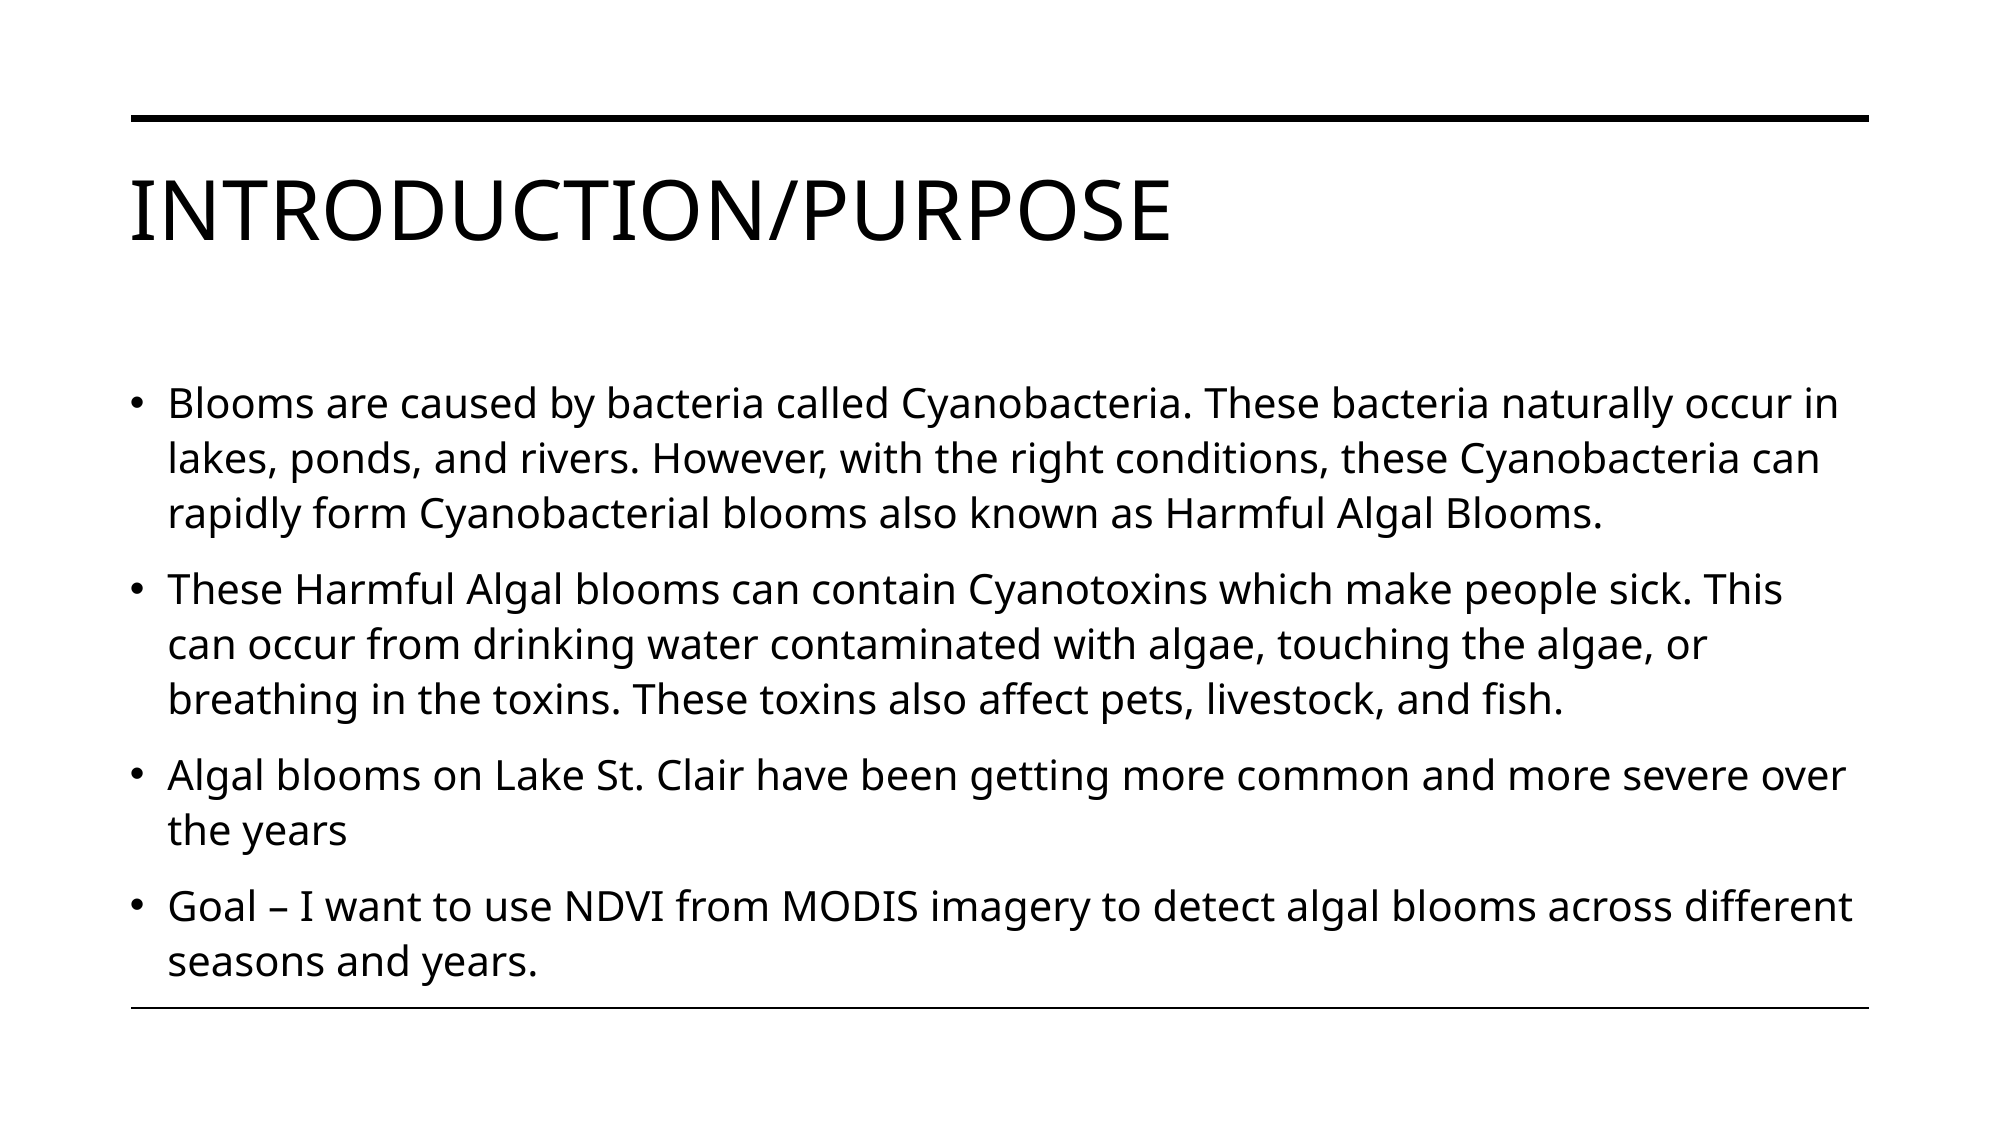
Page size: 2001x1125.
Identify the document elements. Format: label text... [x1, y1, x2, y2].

list Blooms are caused by bacteria called Cyanobacteria. These bacteria naturally occur in lakes, ponds, and rivers. However, with the right conditions, these Cyanobacteria can rapidly form Cyanobacterial blooms also known as Harmful Algal Blooms. These Harmful Algal blooms can contain Cyanotoxins which make people sick. This can occur from drinking water contaminated with algae, touching the algae, or breathing in the toxins. These toxins also affect pets, livestock, and fish. Algal blooms on Lake St. Clair have been getting more common and more severe over the years Goal – I want to use NDVI from MODIS imagery to detect algal blooms across different seasons and years. [114, 364, 1869, 978]
title Introduction/Purpose [114, 149, 1869, 364]
